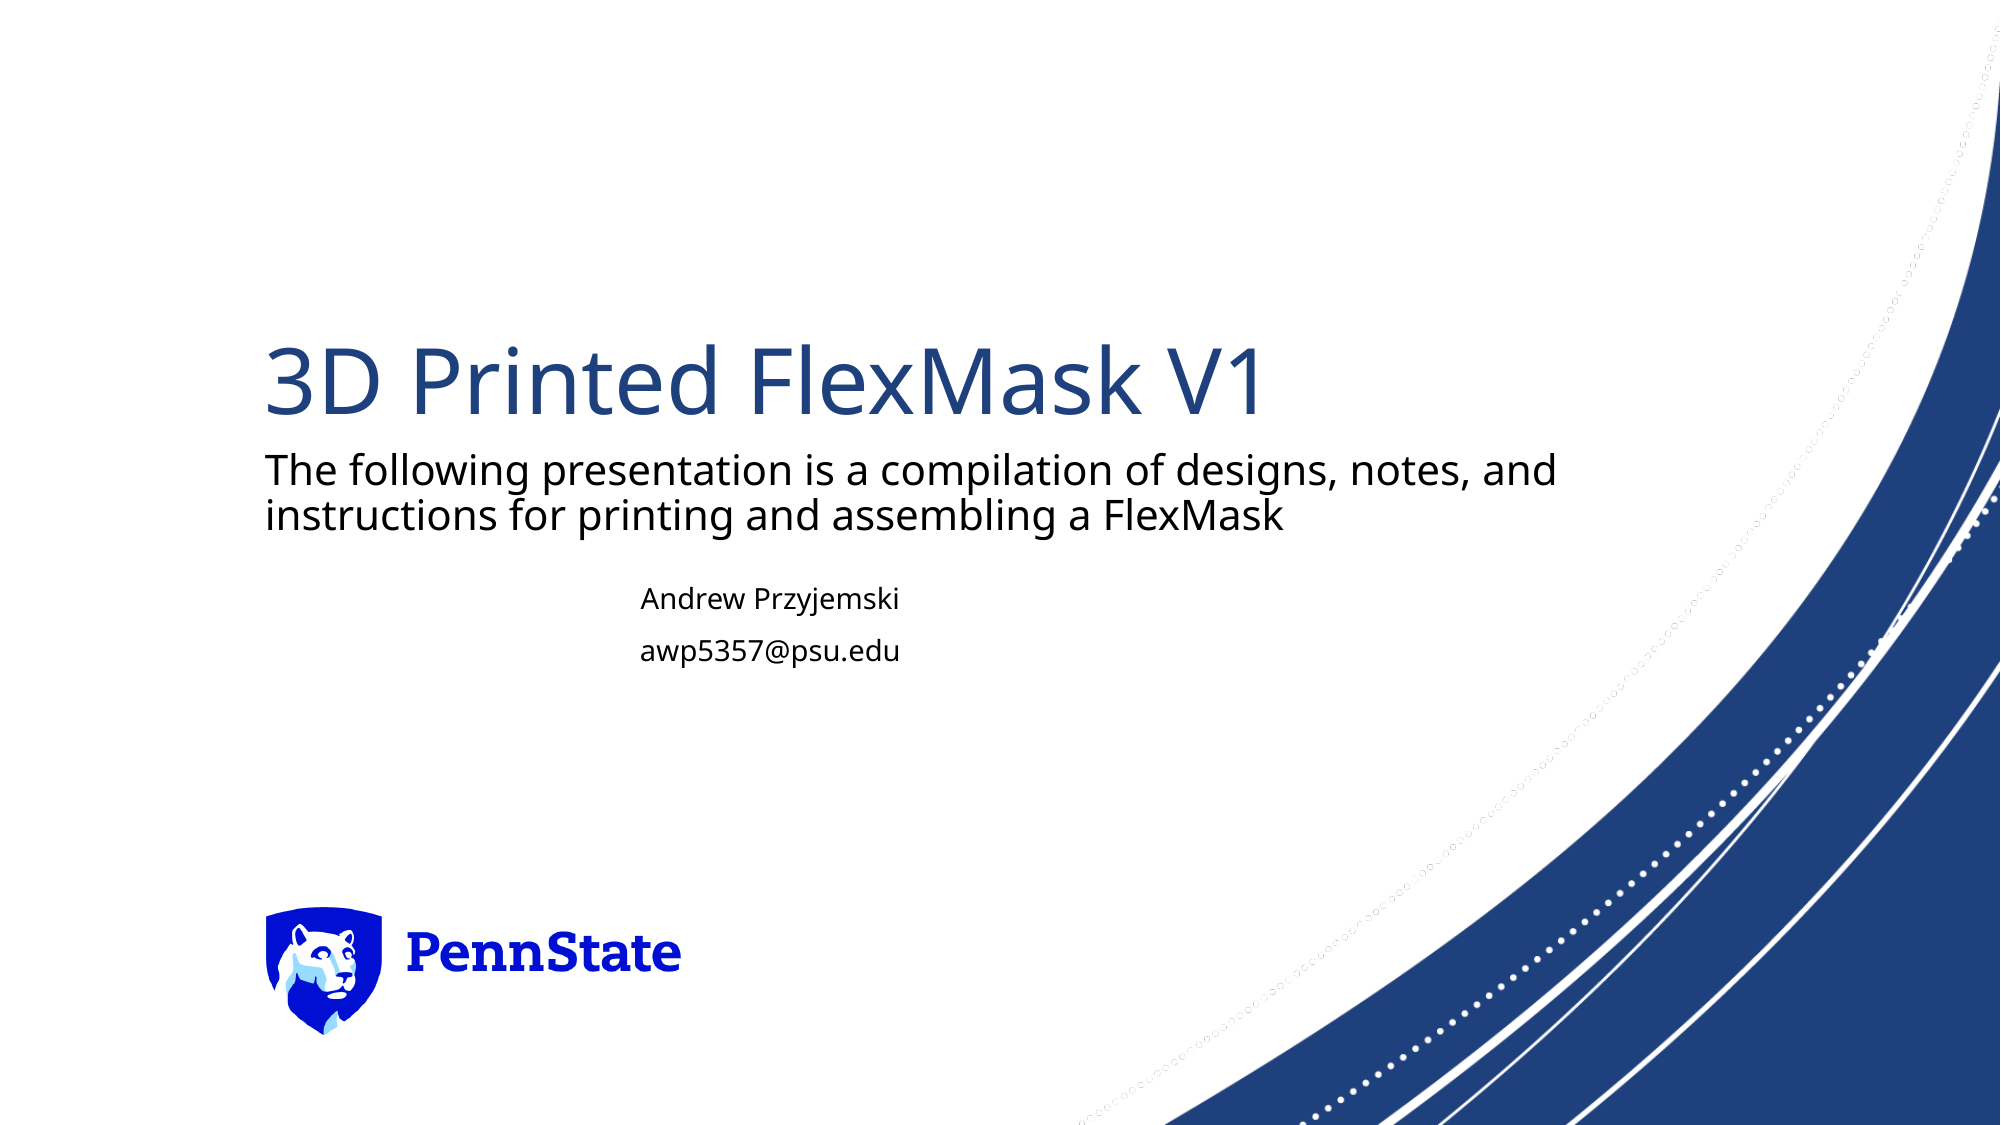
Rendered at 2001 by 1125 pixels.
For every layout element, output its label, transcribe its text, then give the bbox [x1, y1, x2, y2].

subtitle The following presentation is a compilation of designs, notes, and instructions for printing and assembling a FlexMask [249, 441, 1750, 549]
picture [1068, 18, 2000, 1125]
title 3D Printed FlexMask V1 [249, 184, 1750, 441]
text_box Andrew Przyjemski awp5357@psu.edu [249, 576, 1291, 684]
picture [236, 882, 708, 1047]
